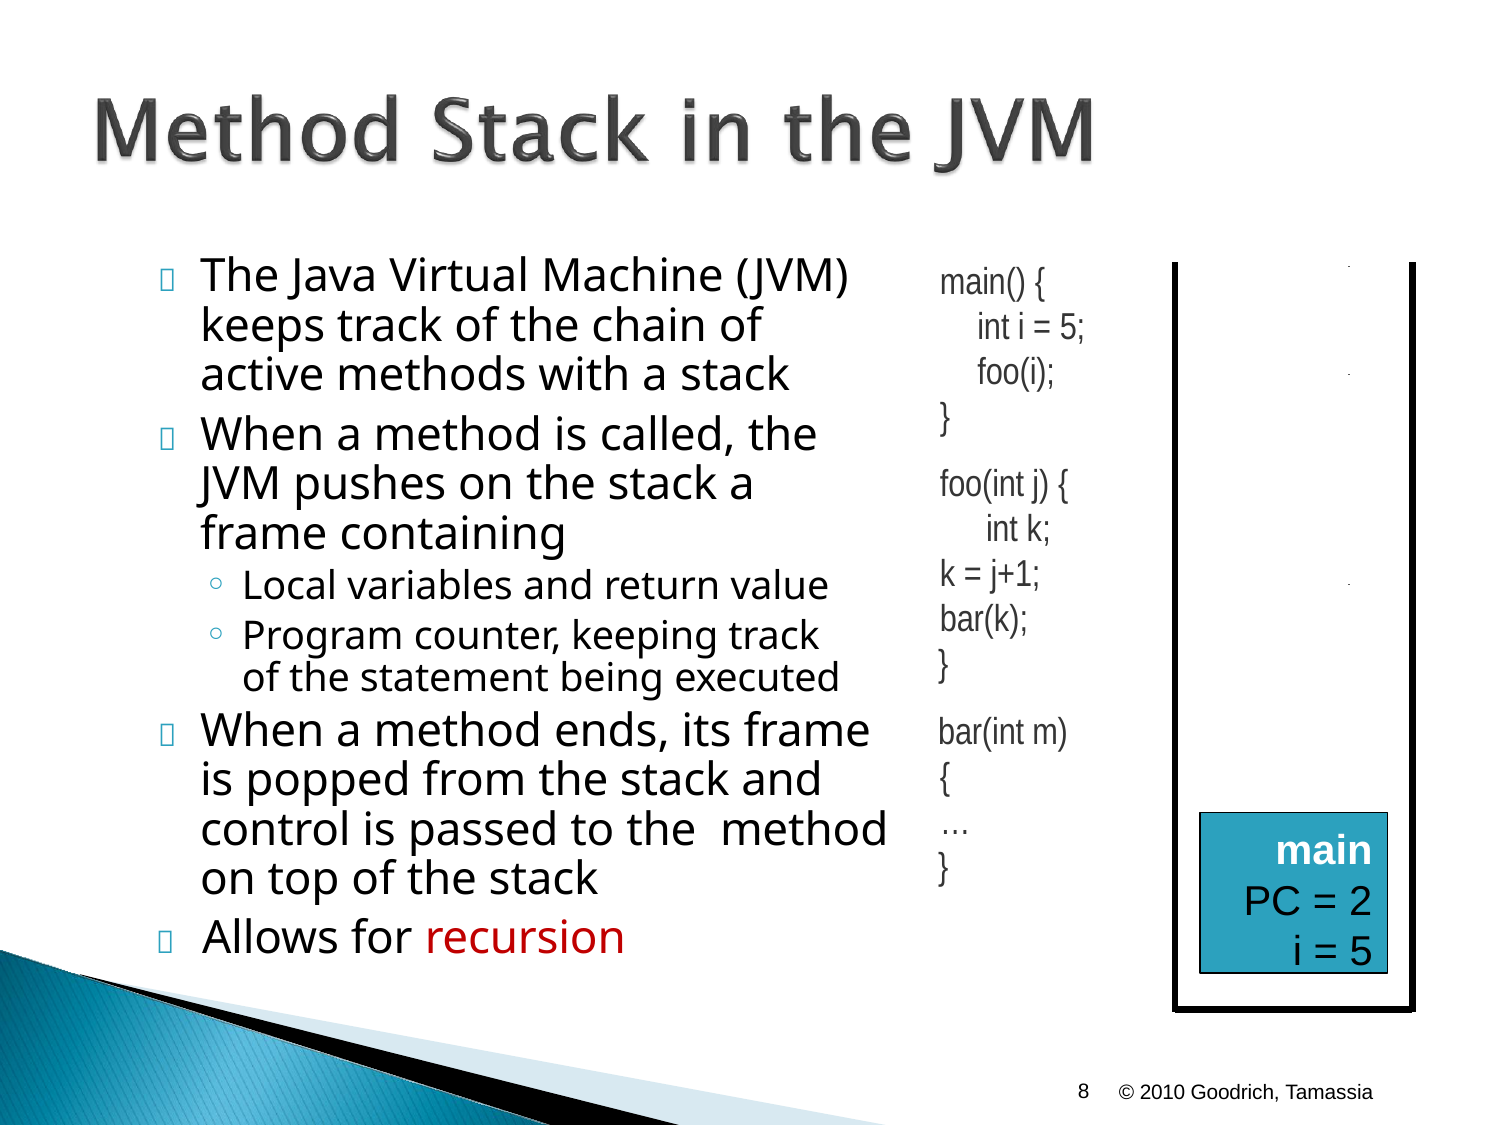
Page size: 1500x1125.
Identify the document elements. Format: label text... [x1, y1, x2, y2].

picture [0, 948, 558, 1125]
text_box 2 [1073, 1080, 1094, 1104]
footer © 2010 Goodrich, Tamassia [1116, 1080, 1380, 1125]
text_box main PC = 2 i = 5 [1200, 812, 1388, 974]
title  The Java Virtual Machine (JVM) keeps track of the chain of active methods with a stack  When a method is called, the JVM pushes on the stack a frame containing [155, 252, 875, 559]
text_box Local variables and return value Program counter, keeping track of the statement being executed  When a method ends, its frame is popped from the stack and control is passed to the method on top of the stack  Allows for recursion [155, 559, 896, 963]
text_box main() { int i = 5; foo(i); } foo(int j) { int k; k = j+1; bar(k); } bar(int m) { … } [938, 256, 1093, 887]
text_box [5, 59, 1155, 198]
